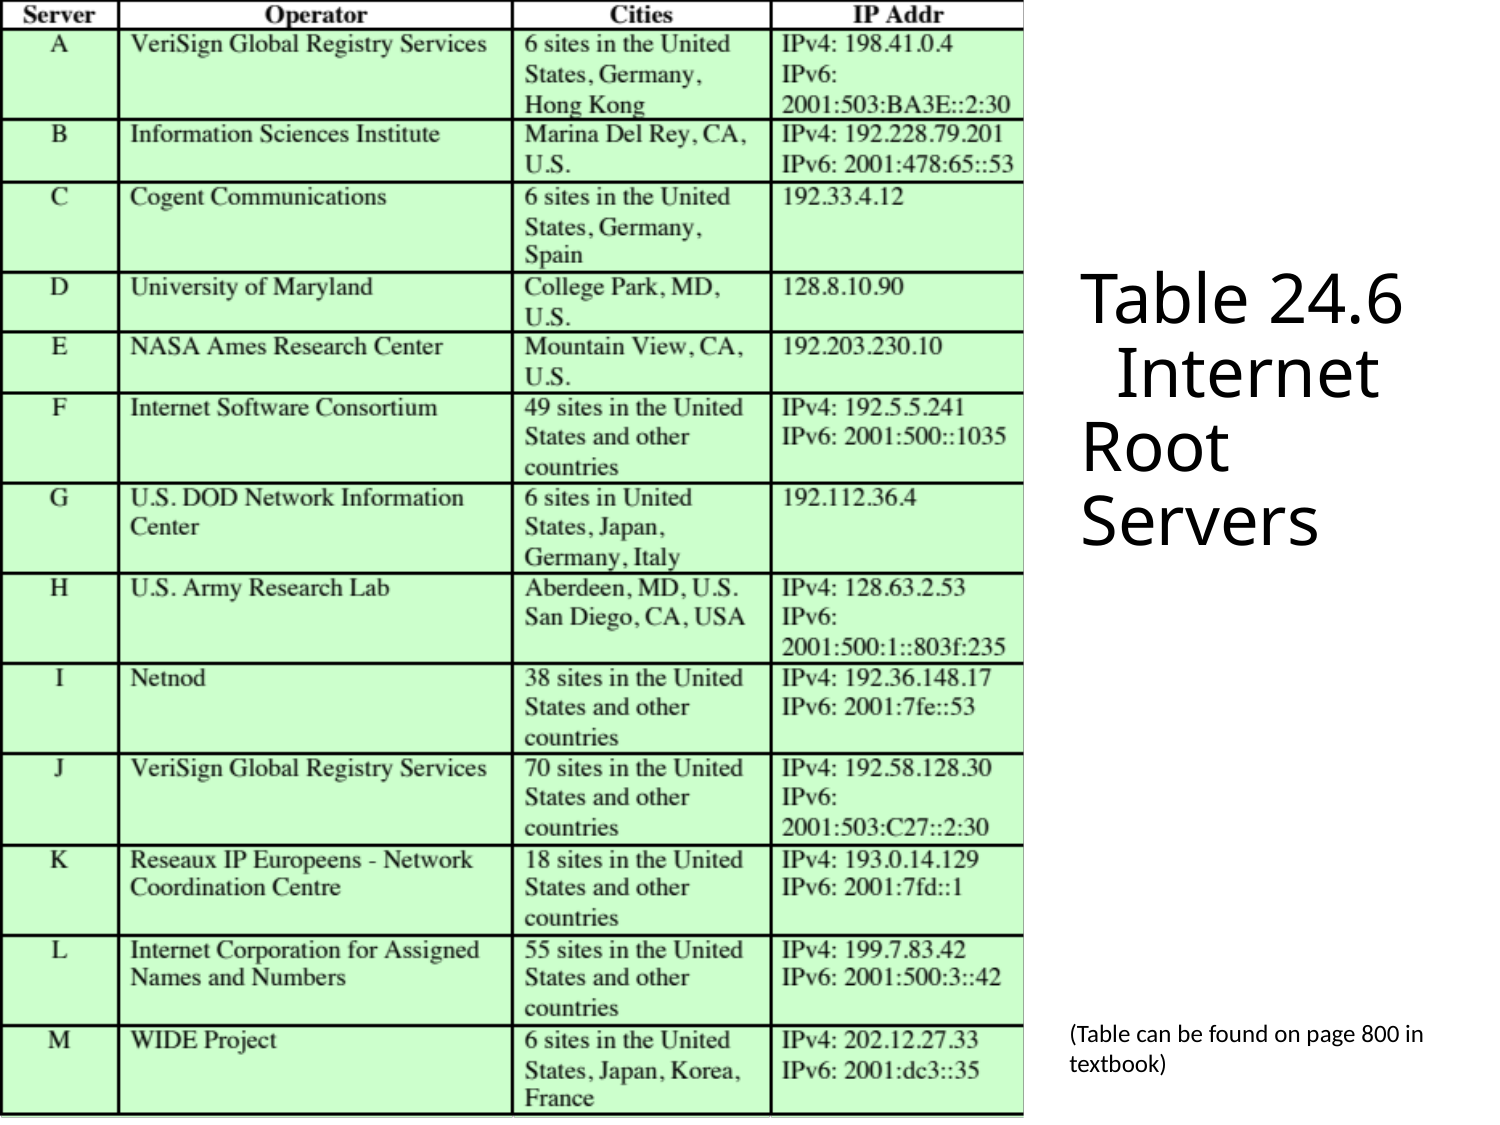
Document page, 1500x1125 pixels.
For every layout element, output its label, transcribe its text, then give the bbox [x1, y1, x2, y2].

title Table 24.6 Internet Root Servers [1065, 0, 1464, 881]
text_box (Table can be found on page 800 in textbook) [1054, 1010, 1500, 1086]
picture [0, 0, 1024, 1125]
